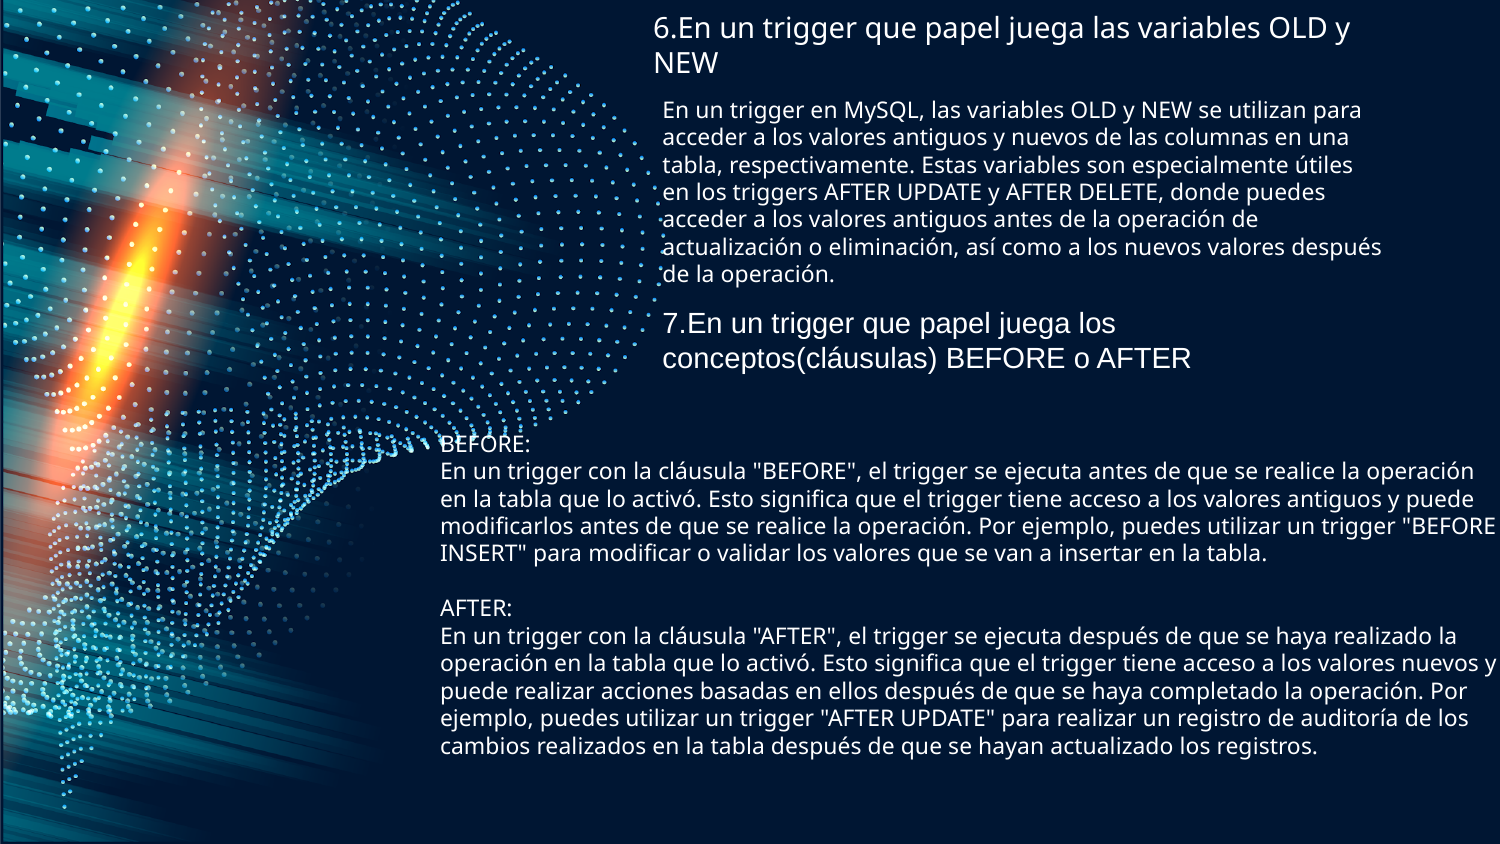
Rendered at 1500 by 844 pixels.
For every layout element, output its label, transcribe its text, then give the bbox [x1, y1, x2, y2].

picture [0, 0, 1500, 844]
text_box 6.En un trigger que papel juega las variables OLD y NEW [638, 1, 1389, 87]
text_box 7.En un trigger que papel juega los conceptos(cláusulas) BEFORE o AFTER [647, 297, 1398, 382]
text_box En un trigger en MySQL, las variables OLD y NEW se utilizan para acceder a los valores antiguos y nuevos de las columnas en una tabla, respectivamente. Estas variables son especialmente útiles en los triggers AFTER UPDATE y AFTER DELETE, donde puedes acceder a los valores antiguos antes de la operación de actualización o eliminación, así como a los nuevos valores después de la operación. [647, 87, 1398, 295]
text_box BEFORE: En un trigger con la cláusula "BEFORE", el trigger se ejecuta antes de que se realice la operación en la tabla que lo activó. Esto significa que el trigger tiene acceso a los valores antiguos y puede modificarlos antes de que se realice la operación. Por ejemplo, puedes utilizar un trigger "BEFORE INSERT" para modificar o validar los valores que se van a insertar en la tabla. AFTER: En un trigger con la cláusula "AFTER", el trigger se ejecuta después de que se haya realizado la operación en la tabla que lo activó. Esto significa que el trigger tiene acceso a los valores nuevos y puede realizar acciones basadas en ellos después de que se haya completado la operación. Por ejemplo, puedes utilizar un trigger "AFTER UPDATE" para realizar un registro de auditoría de los cambios realizados en la tabla después de que se hayan actualizado los registros. [425, 421, 1500, 767]
